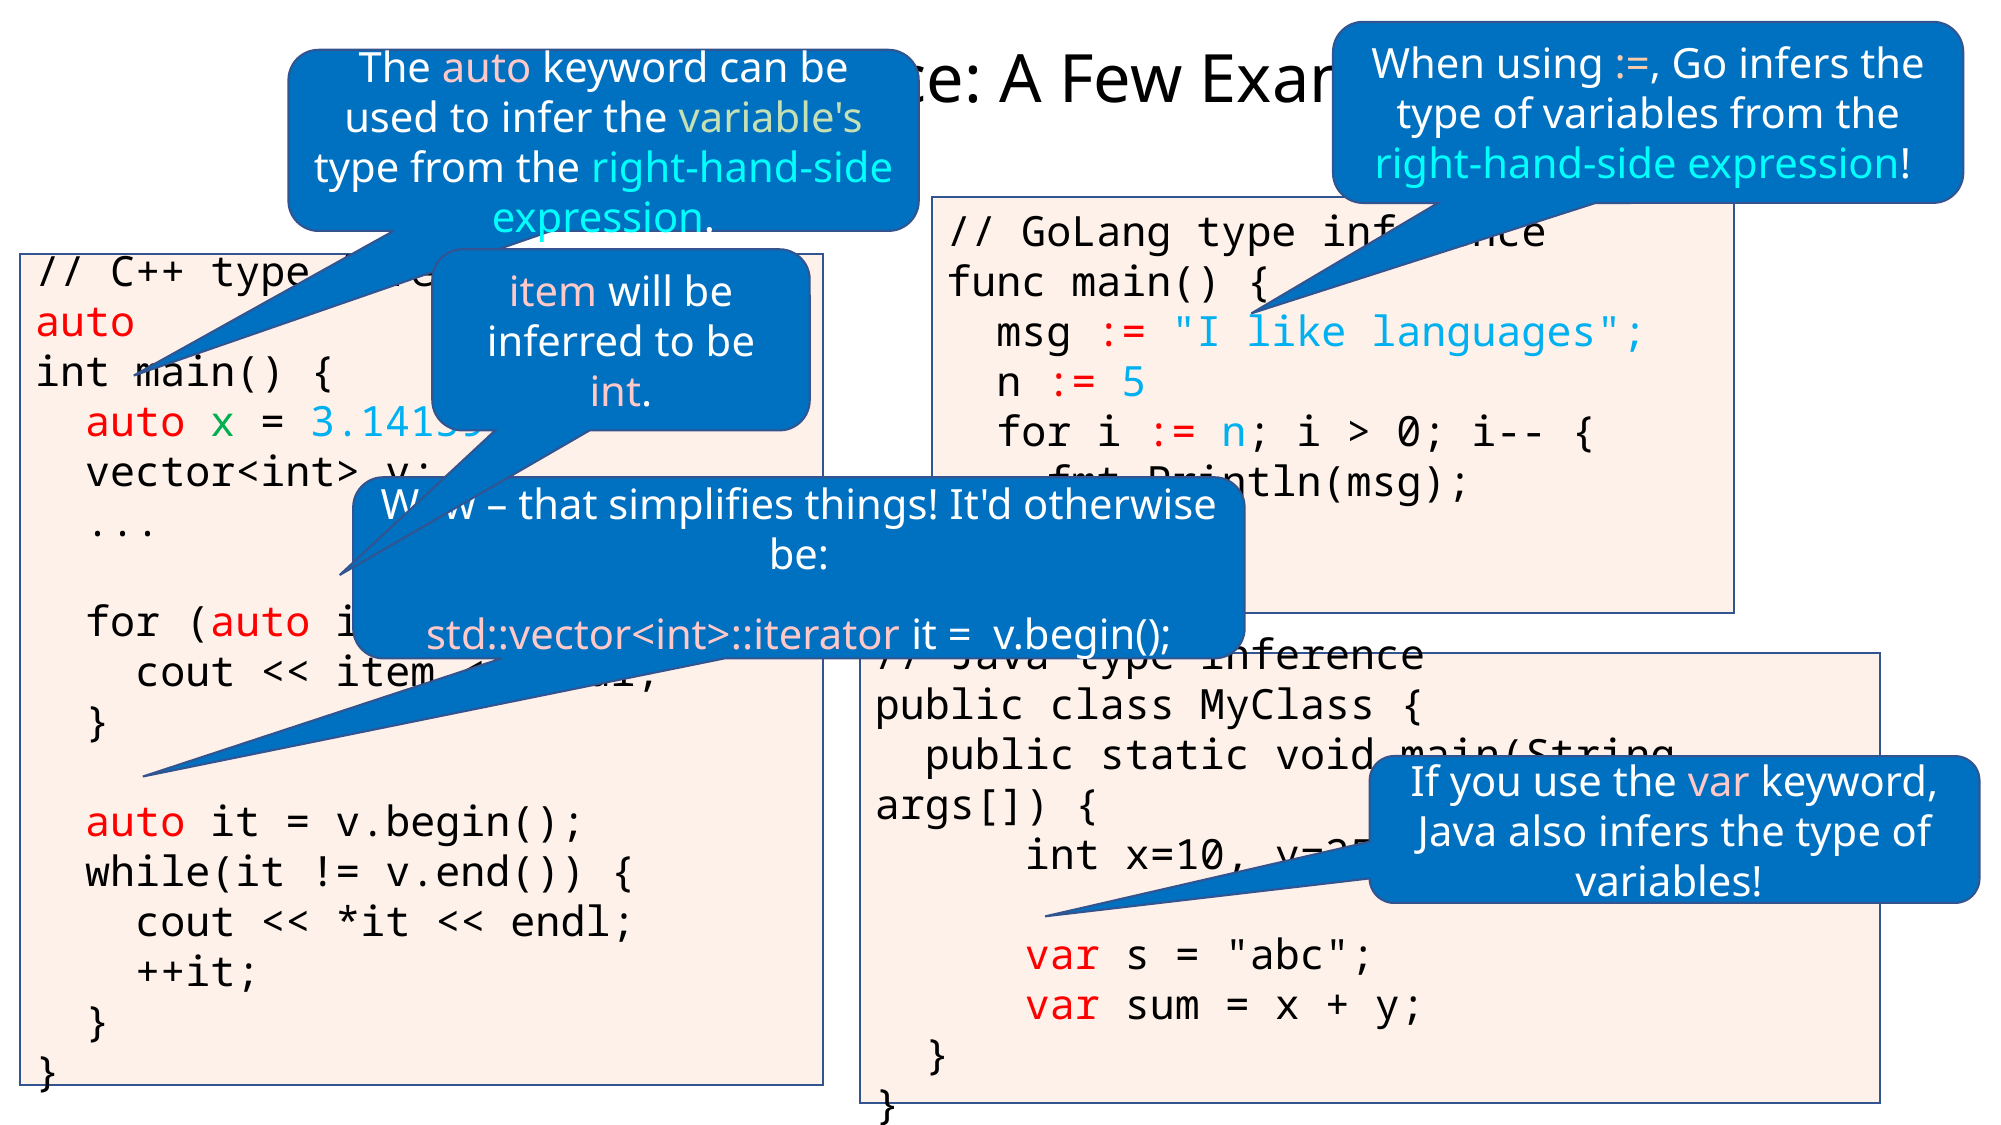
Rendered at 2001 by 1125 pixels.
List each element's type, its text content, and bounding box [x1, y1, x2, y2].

text_box When using :=, Go infers the type of variables from the right-hand-side expression! [1250, 20, 1965, 315]
text_box The auto keyword can be used to infer the variable's type from the right-hand-side expression. [133, 48, 920, 377]
text_box If you use the var keyword, Java also infers the type of variables! [1044, 754, 1981, 918]
title Type Inference: A Few Examples [150, 0, 1850, 175]
text_box Wow – that simplifies things! It'd otherwise be: std::vector<int>::iterator it = v.begin(); [142, 476, 1246, 778]
text_box // C++ type inference with auto int main() { auto x = 3.14159; vector<int> v; ... for (auto item: v) { cout << item << endl; } auto it = v.begin(); while(it != v.end()) { cout << *it << endl; ++it; } } [19, 253, 824, 1086]
text_box item will be inferred to be int. [338, 248, 811, 576]
text_box // Java type inference public class MyClass { public static void main(String args[]) { int x=10, y=25; var s = "abc"; var sum = x + y; } } [859, 652, 1881, 1104]
text_box // GoLang type inference func main() { msg := "I like languages"; n := 5 for i := n; i > 0; i-- { fmt.Println(msg); } } [931, 196, 1735, 614]
